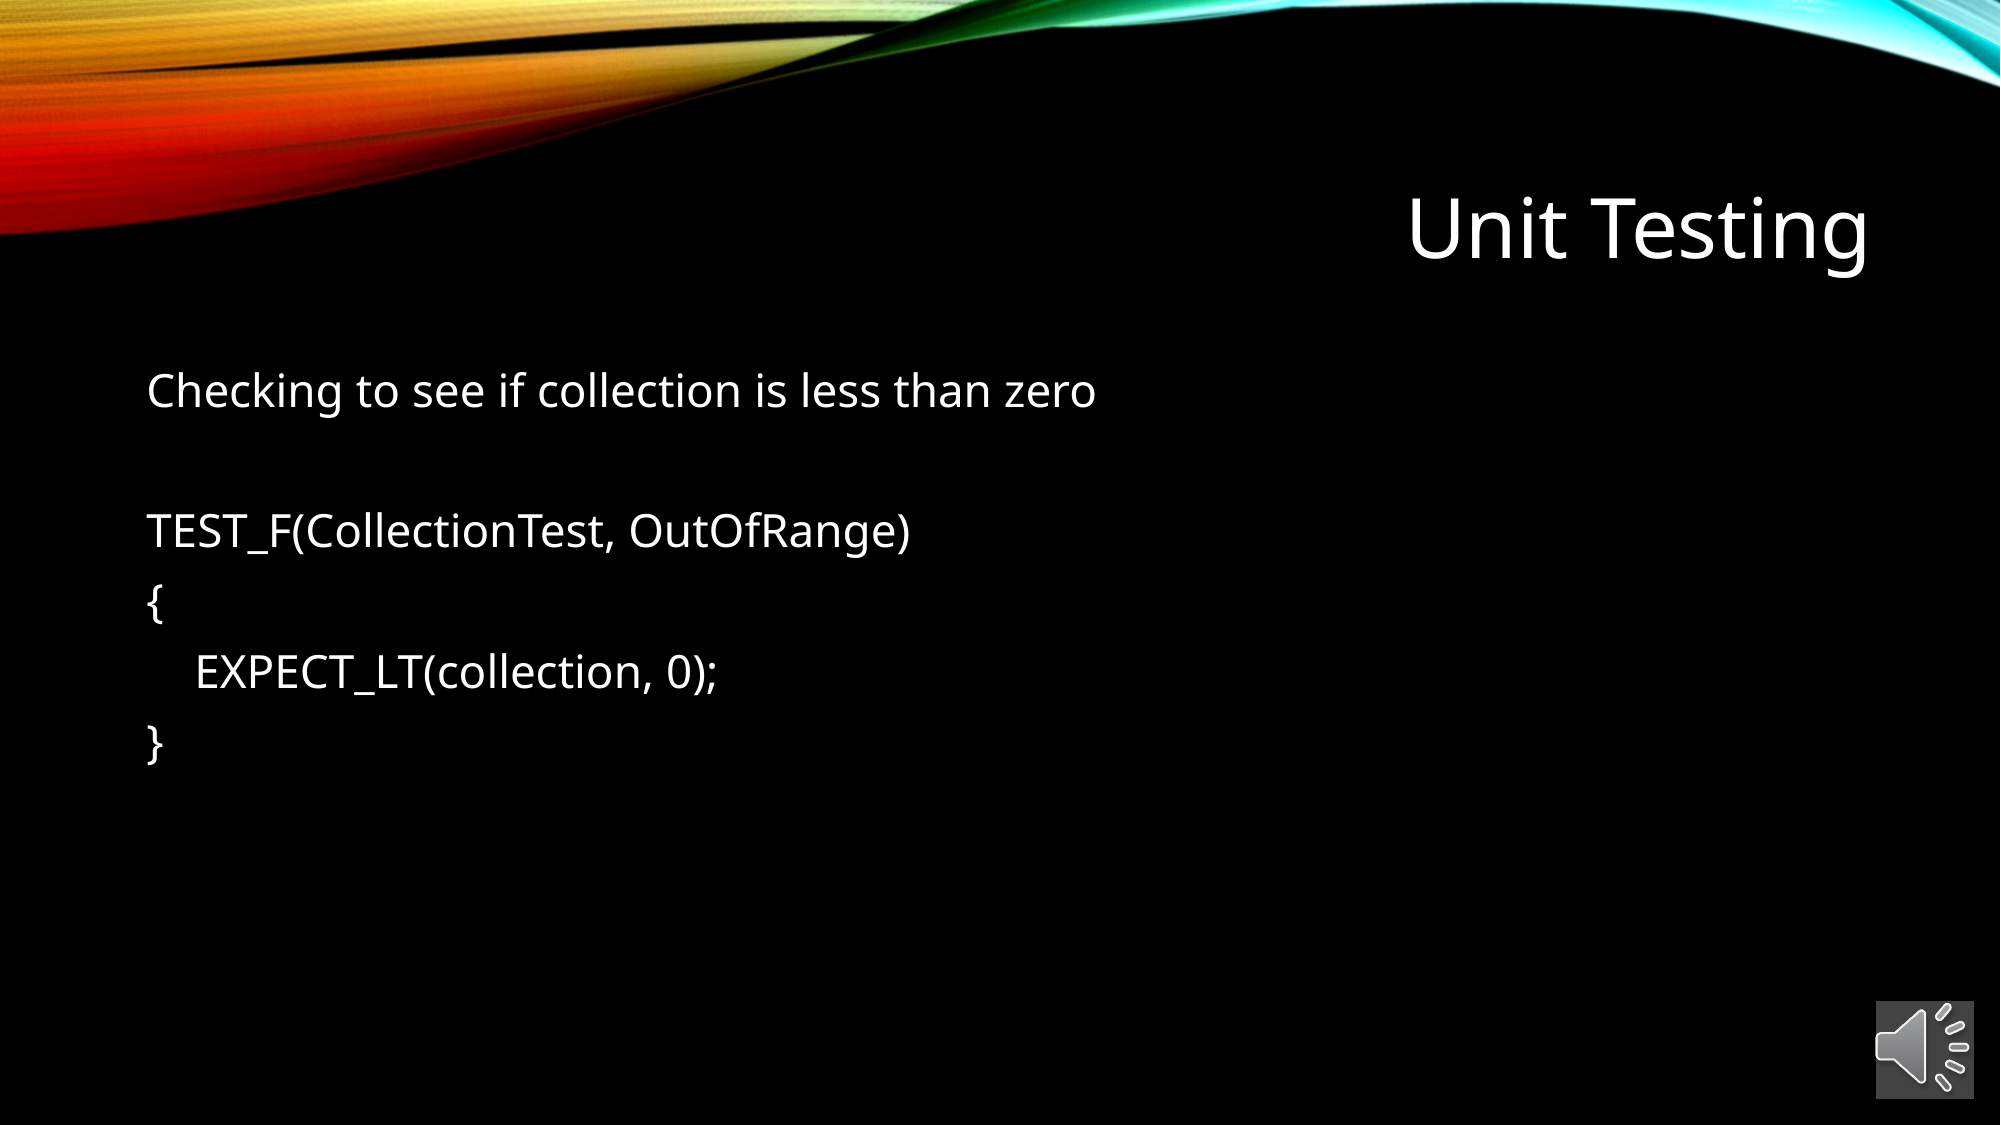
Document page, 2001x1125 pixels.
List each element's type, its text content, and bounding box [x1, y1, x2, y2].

picture [1874, 999, 1976, 1101]
list Checking to see if collection is less than zero TEST_F(CollectionTest, OutOfRange) { EXPECT_LT(collection, 0); } [112, 360, 1888, 1021]
title Unit Testing [474, 125, 1888, 338]
picture [0, 0, 2000, 237]
